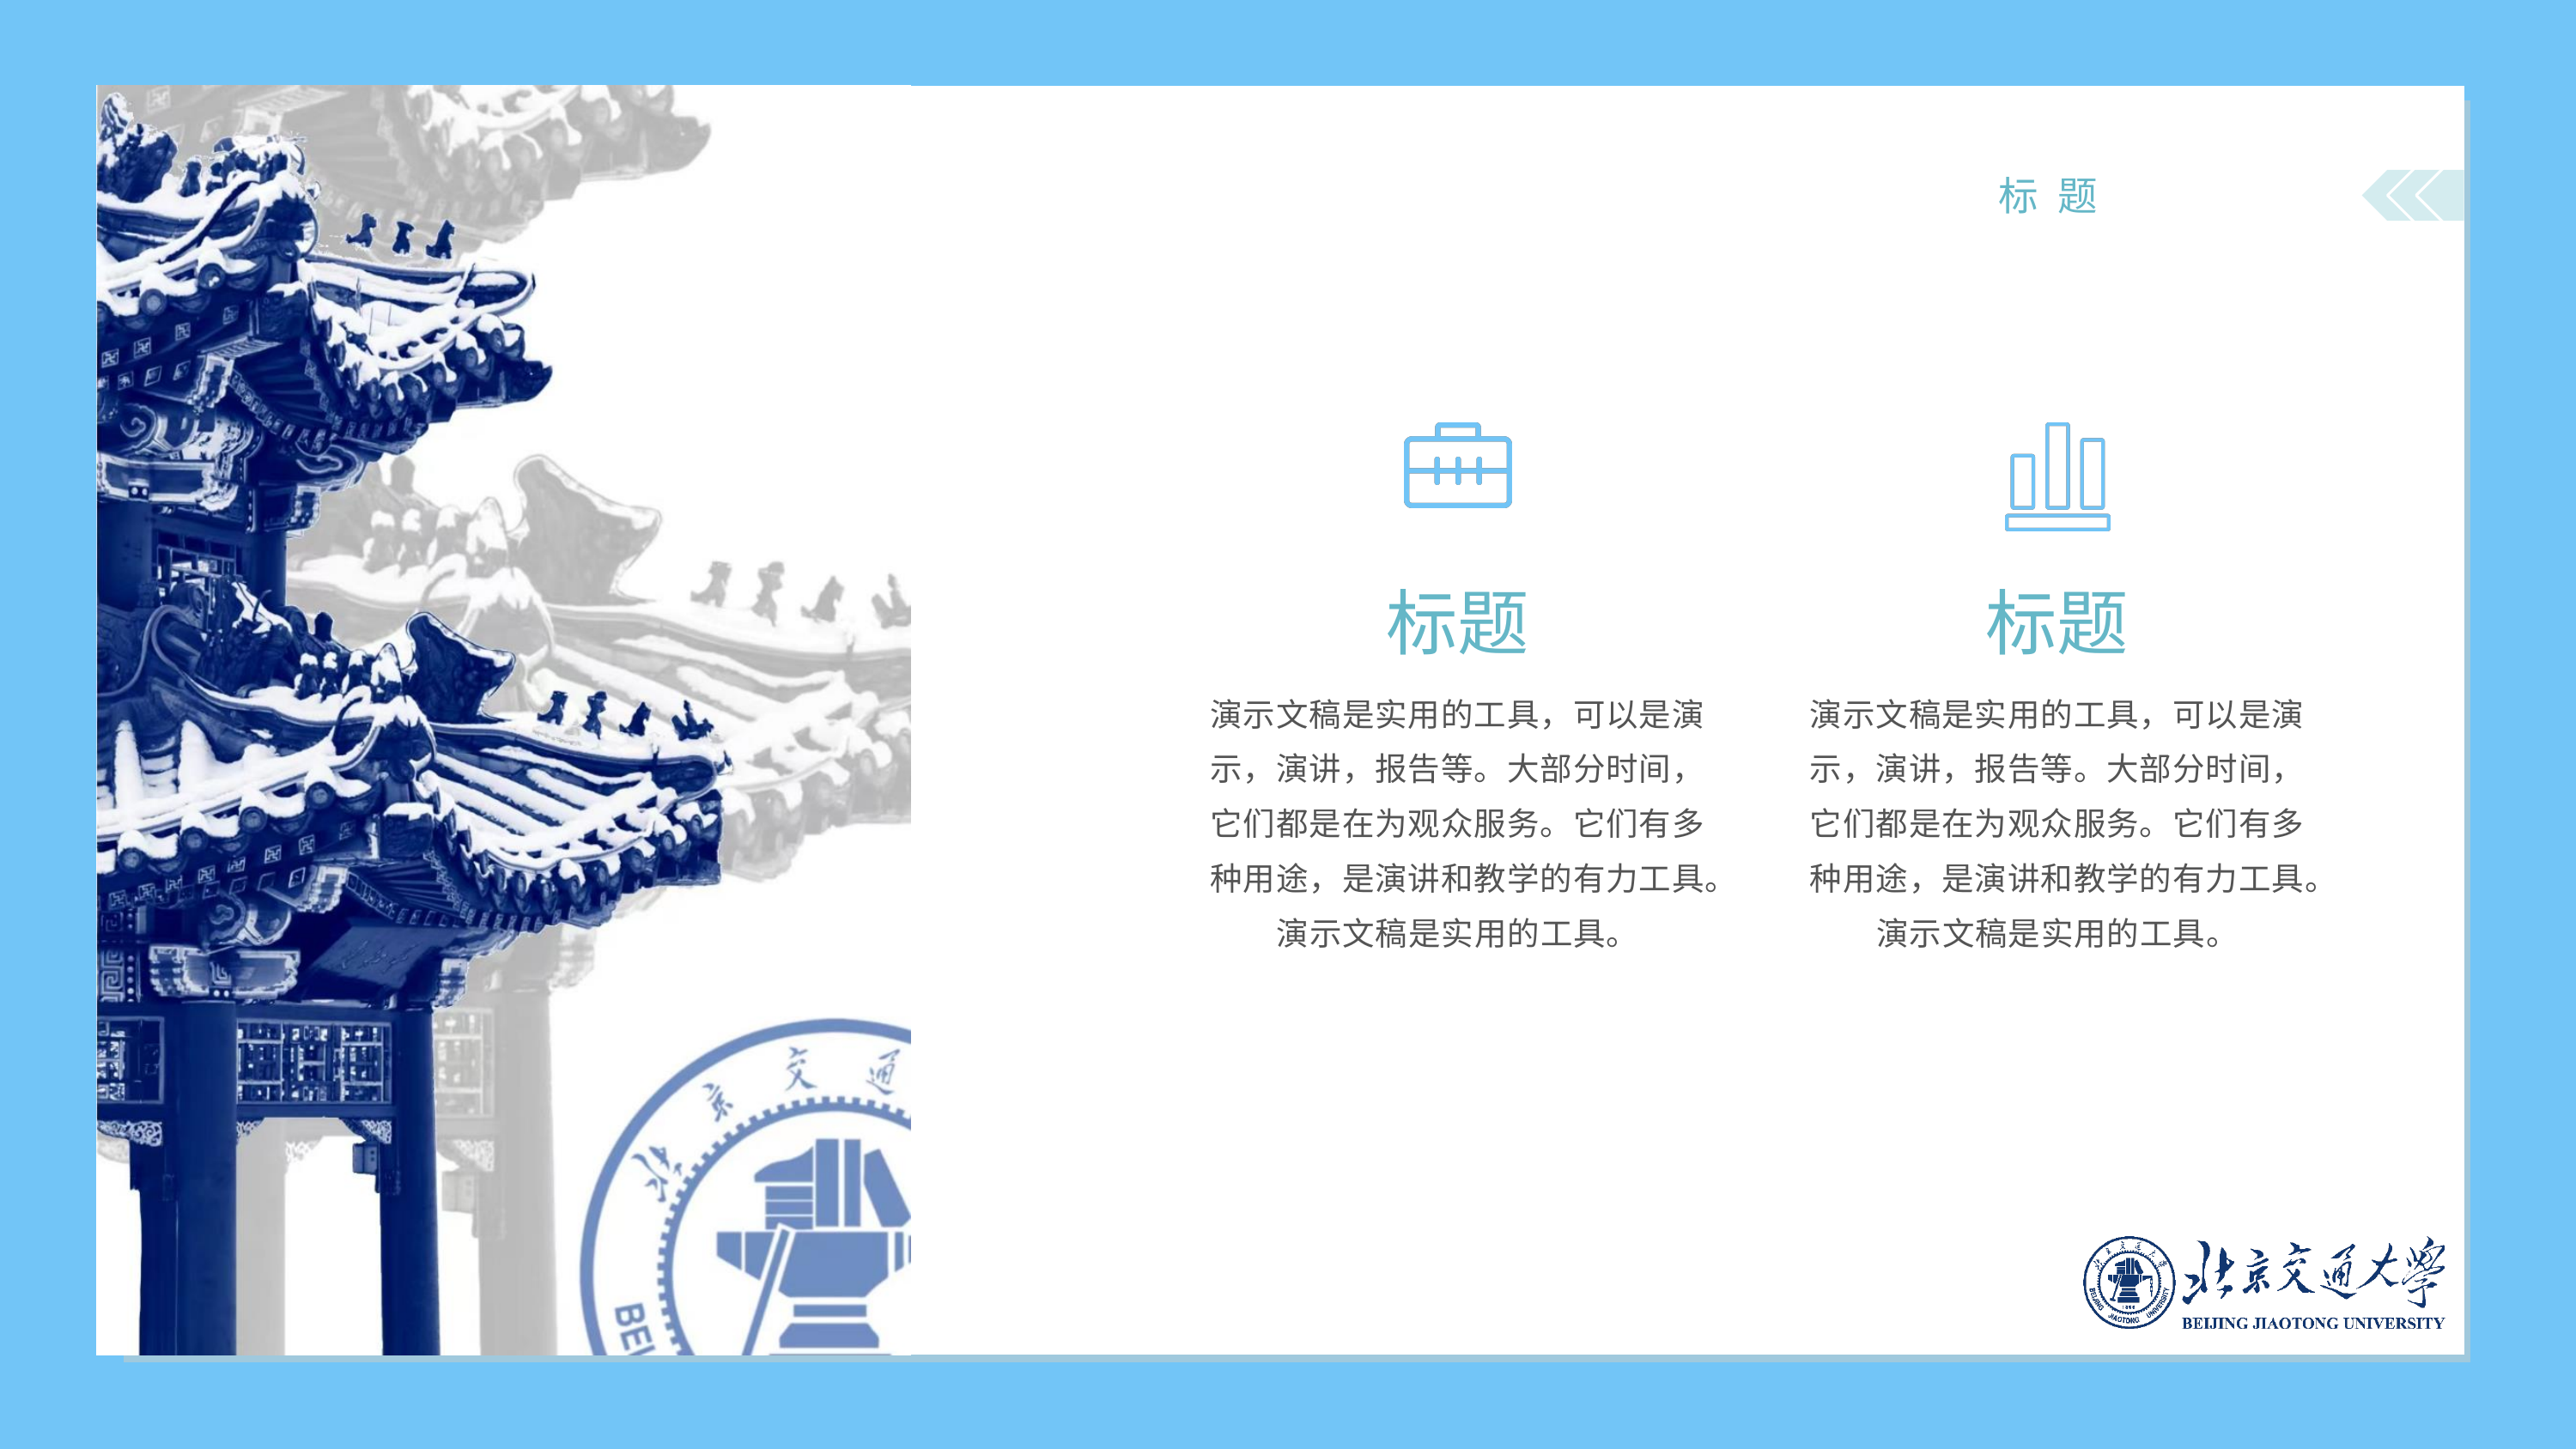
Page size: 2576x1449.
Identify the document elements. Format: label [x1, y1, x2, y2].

text_box [1998, 166, 2464, 225]
picture [1404, 422, 1512, 509]
picture [2038, 1211, 2490, 1363]
picture [2004, 422, 2111, 531]
text_box [105, 85, 2471, 1363]
picture [96, 85, 911, 1356]
